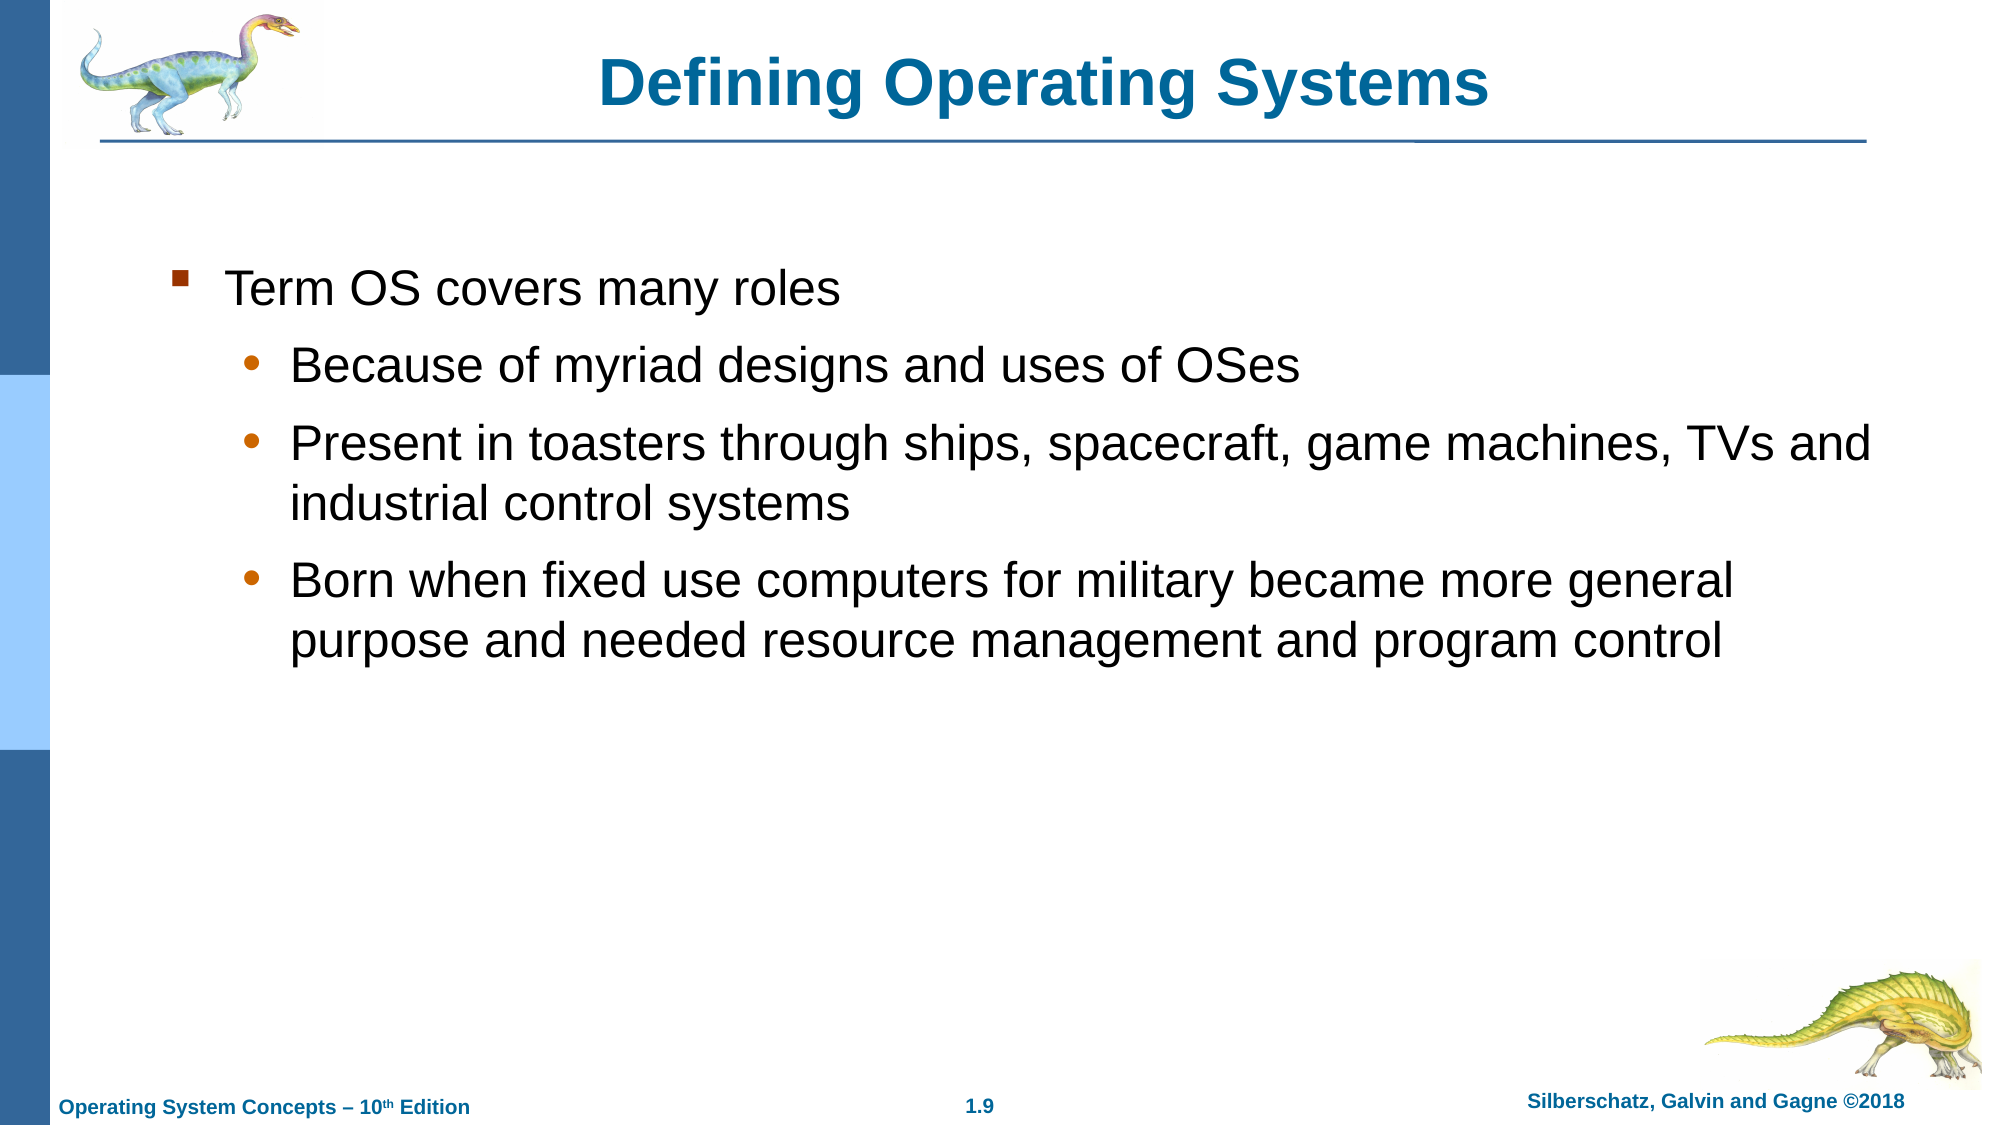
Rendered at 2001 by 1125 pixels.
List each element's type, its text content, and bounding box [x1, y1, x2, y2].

list Term OS covers many roles Because of myriad designs and uses of OSes Present in toasters through ships, spacecraft, game machines, TVs and industrial control systems Born when fixed use computers for military became more general purpose and needed resource management and program control [152, 170, 1905, 859]
title Defining Operating Systems [442, 32, 1648, 127]
picture [1700, 959, 1982, 1090]
picture [62, 0, 324, 149]
